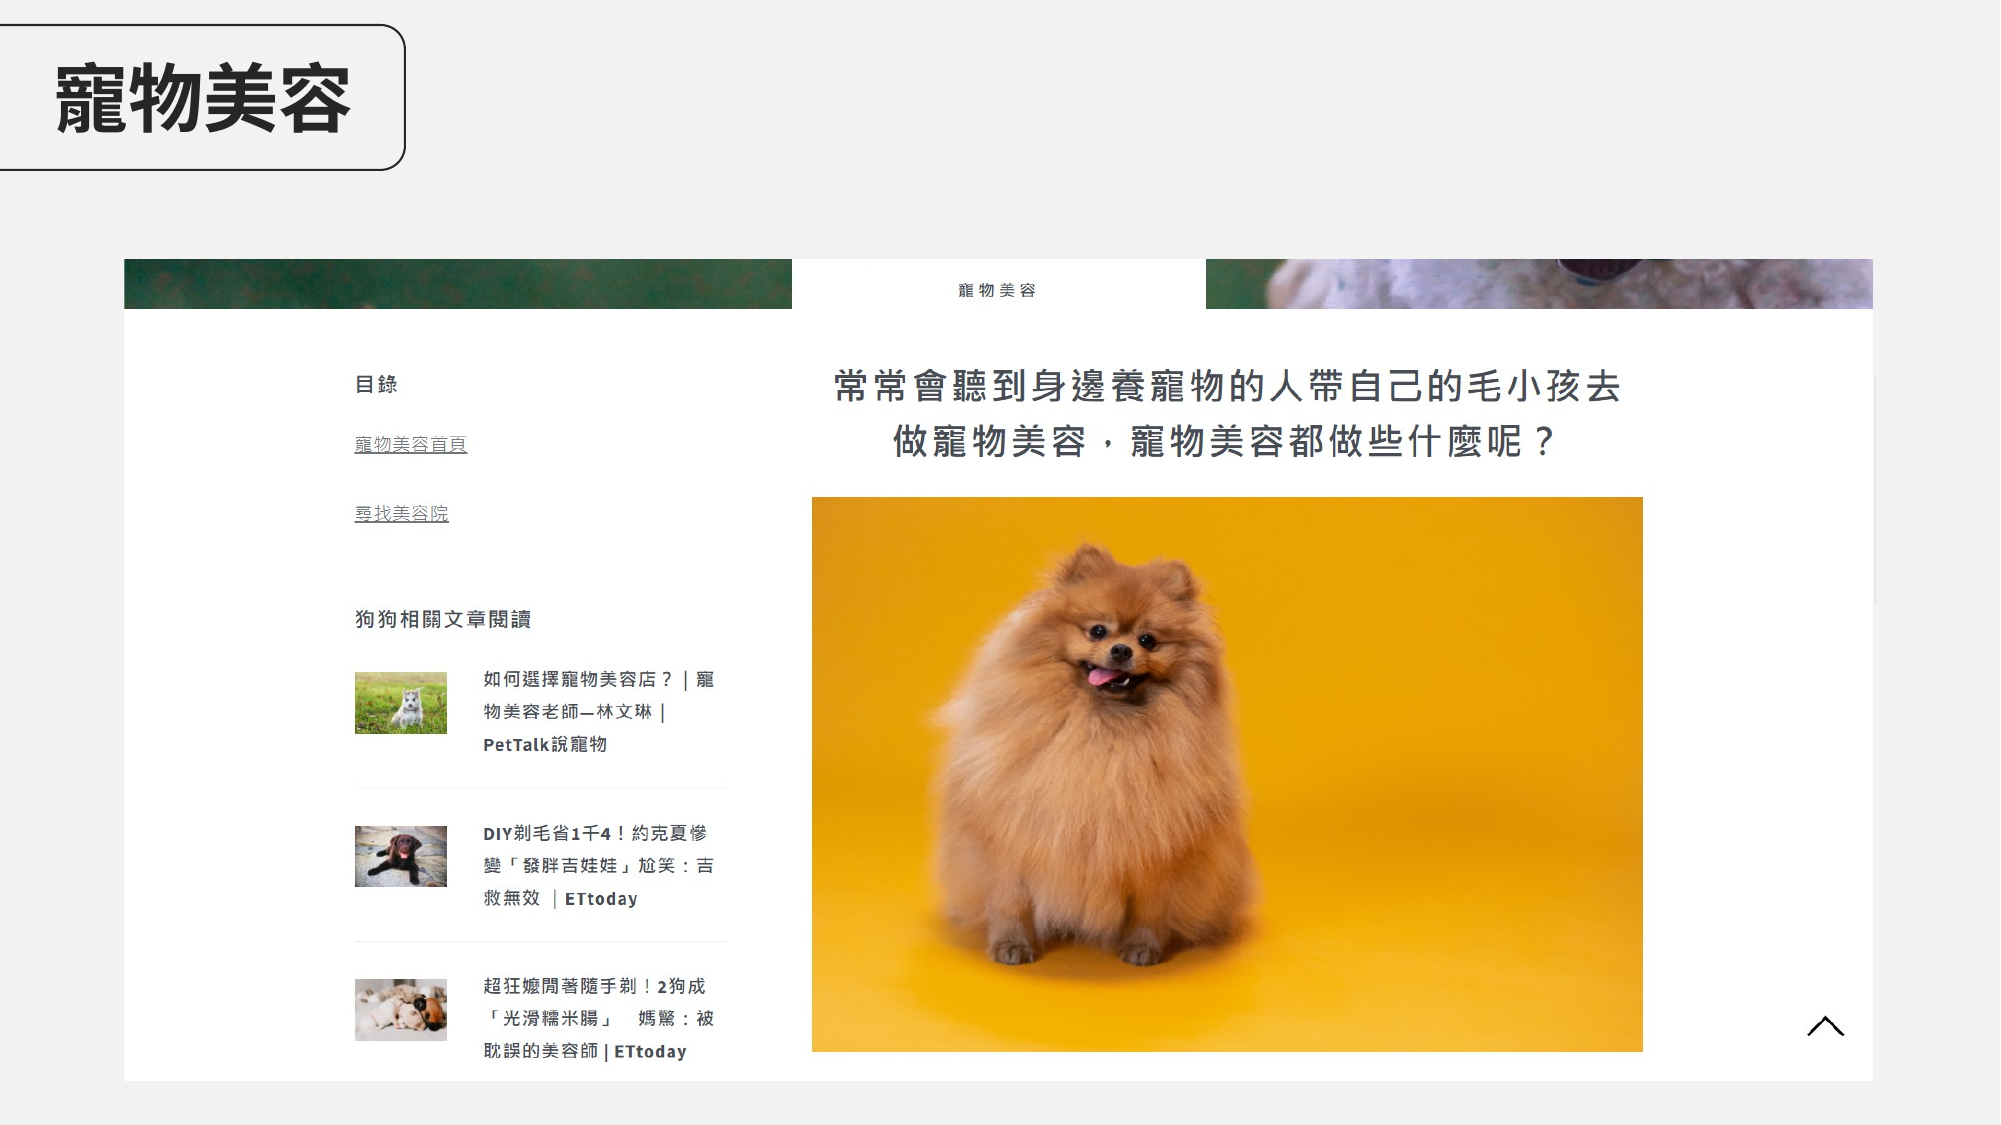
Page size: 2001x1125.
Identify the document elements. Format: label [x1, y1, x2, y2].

text_box [0, 24, 405, 170]
picture [124, 259, 1876, 1081]
